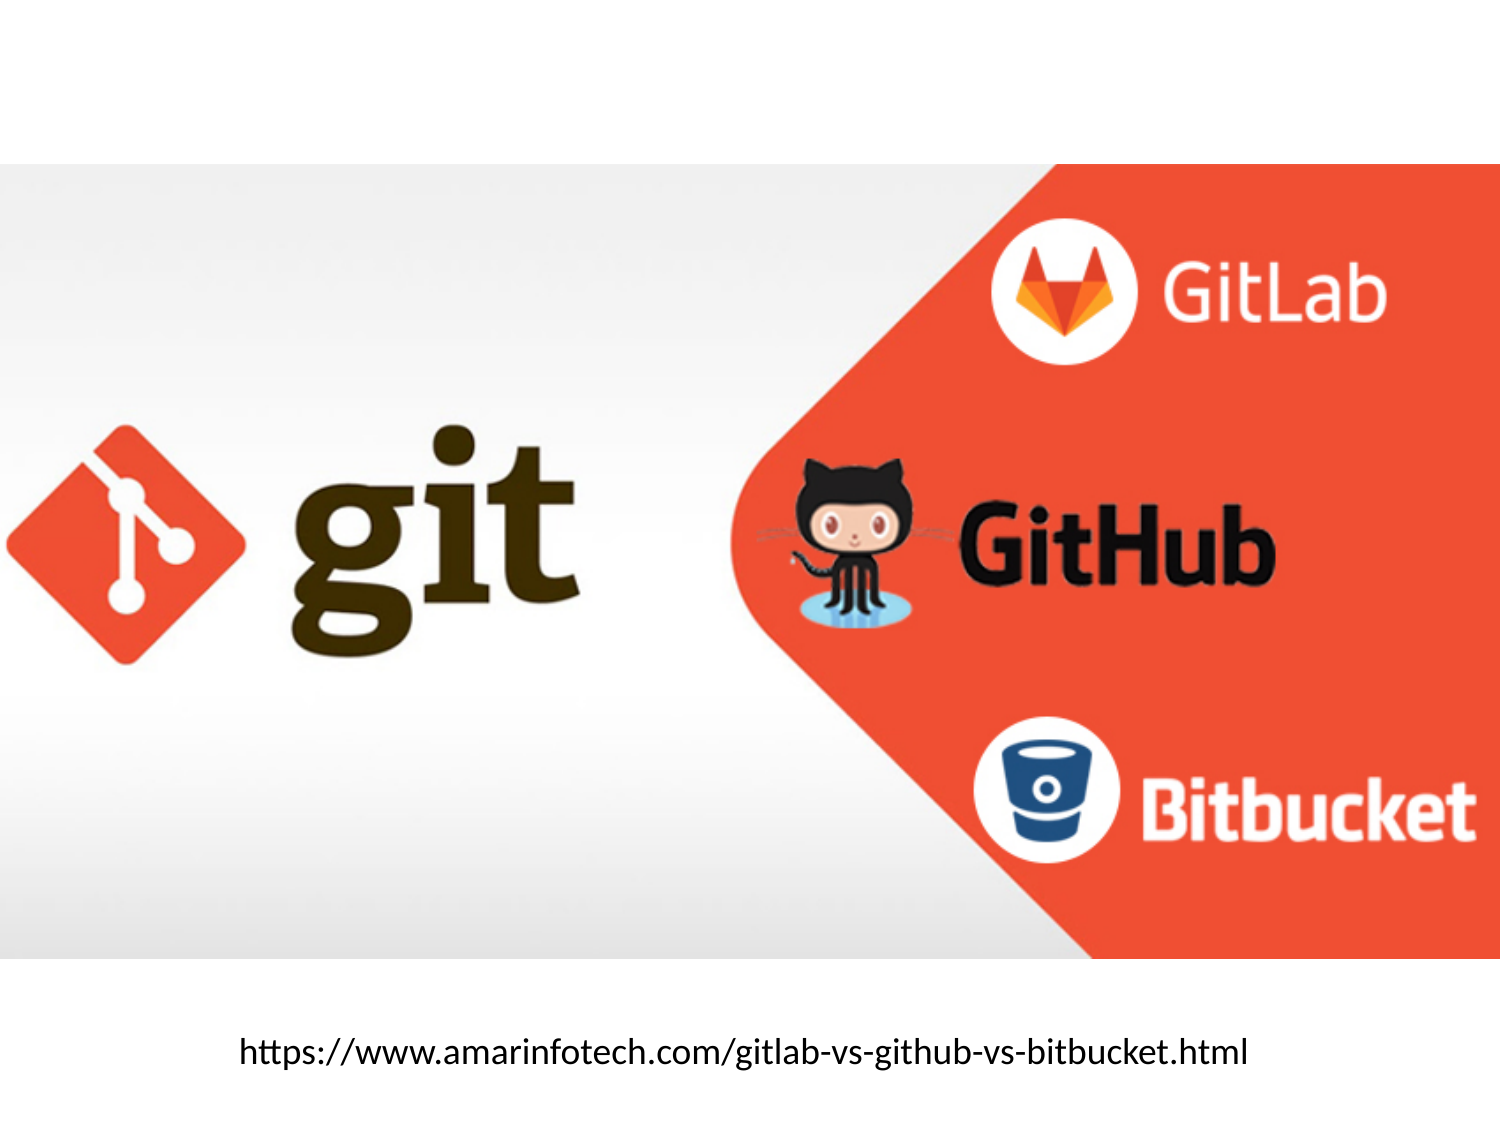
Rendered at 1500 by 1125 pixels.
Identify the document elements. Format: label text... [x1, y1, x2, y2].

picture [0, 164, 1500, 959]
text_box https://www.amarinfotech.com/gitlab-vs-github-vs-bitbucket.html [224, 1019, 1276, 1079]
